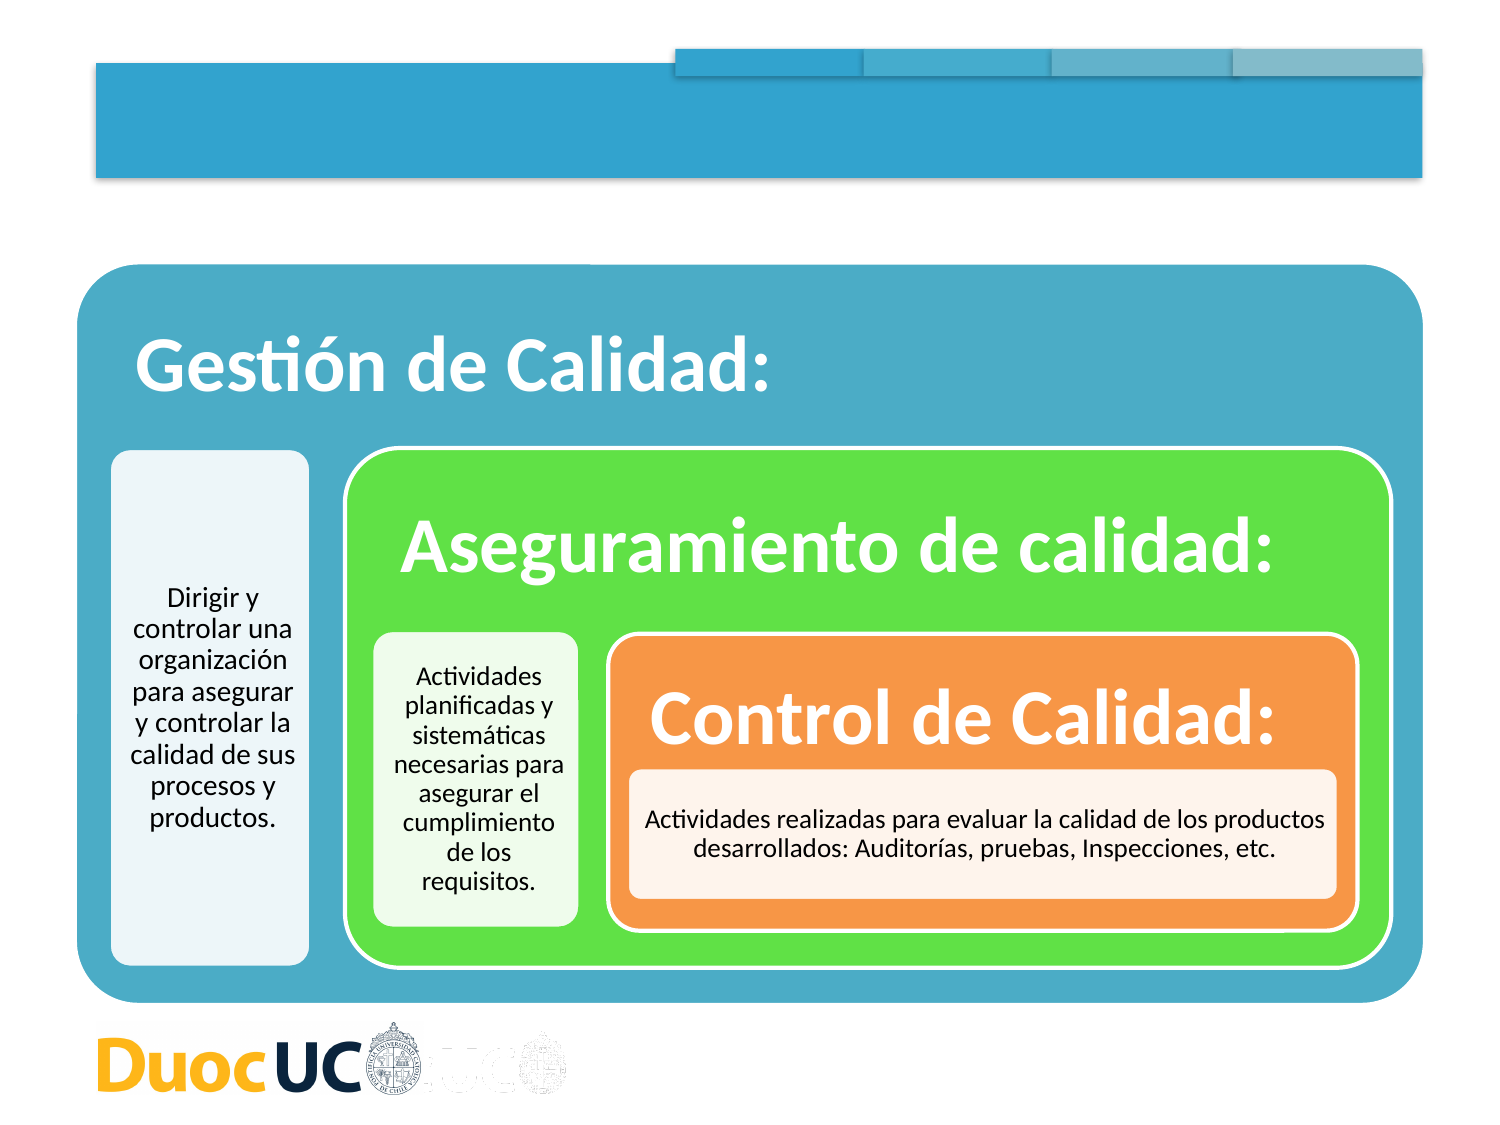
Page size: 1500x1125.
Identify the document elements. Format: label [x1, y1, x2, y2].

list [74, 262, 1426, 1006]
picture [96, 1021, 566, 1095]
